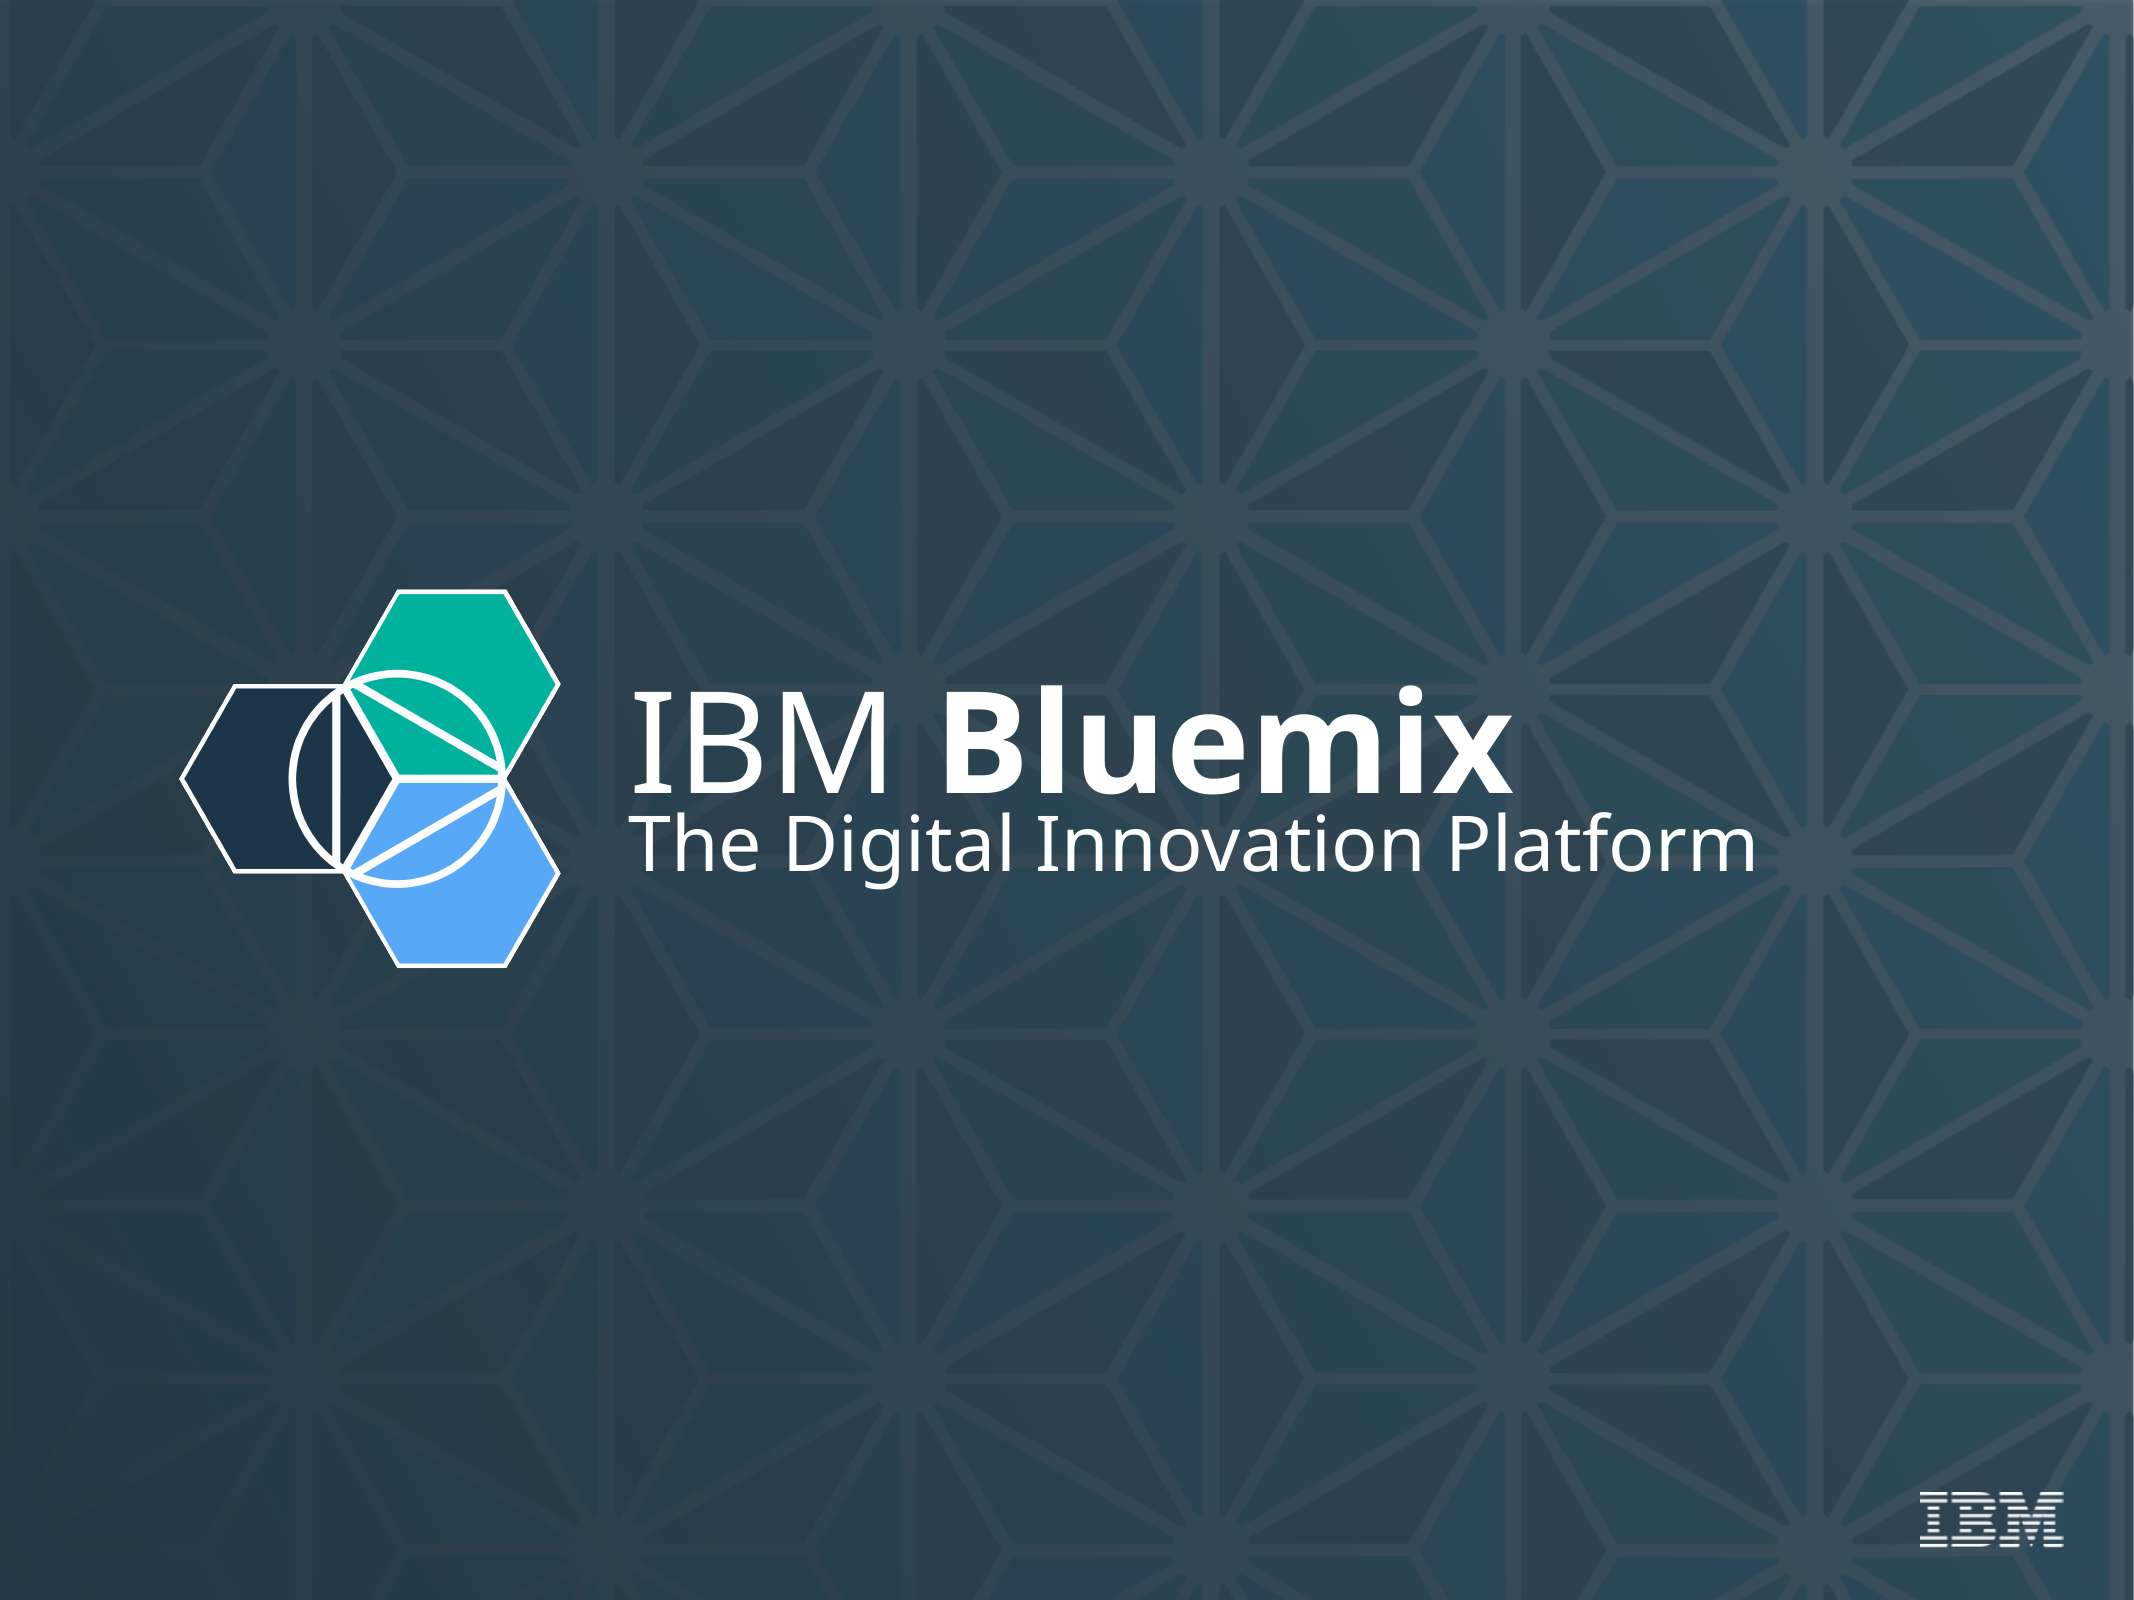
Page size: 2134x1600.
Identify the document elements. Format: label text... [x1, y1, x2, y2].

picture [176, 586, 561, 971]
title The Digital Innovation Platform [628, 793, 2134, 938]
text_box IBM Bluemix [620, 643, 2134, 831]
picture [1919, 1491, 2065, 1549]
text_box [0, 0, 2134, 1600]
